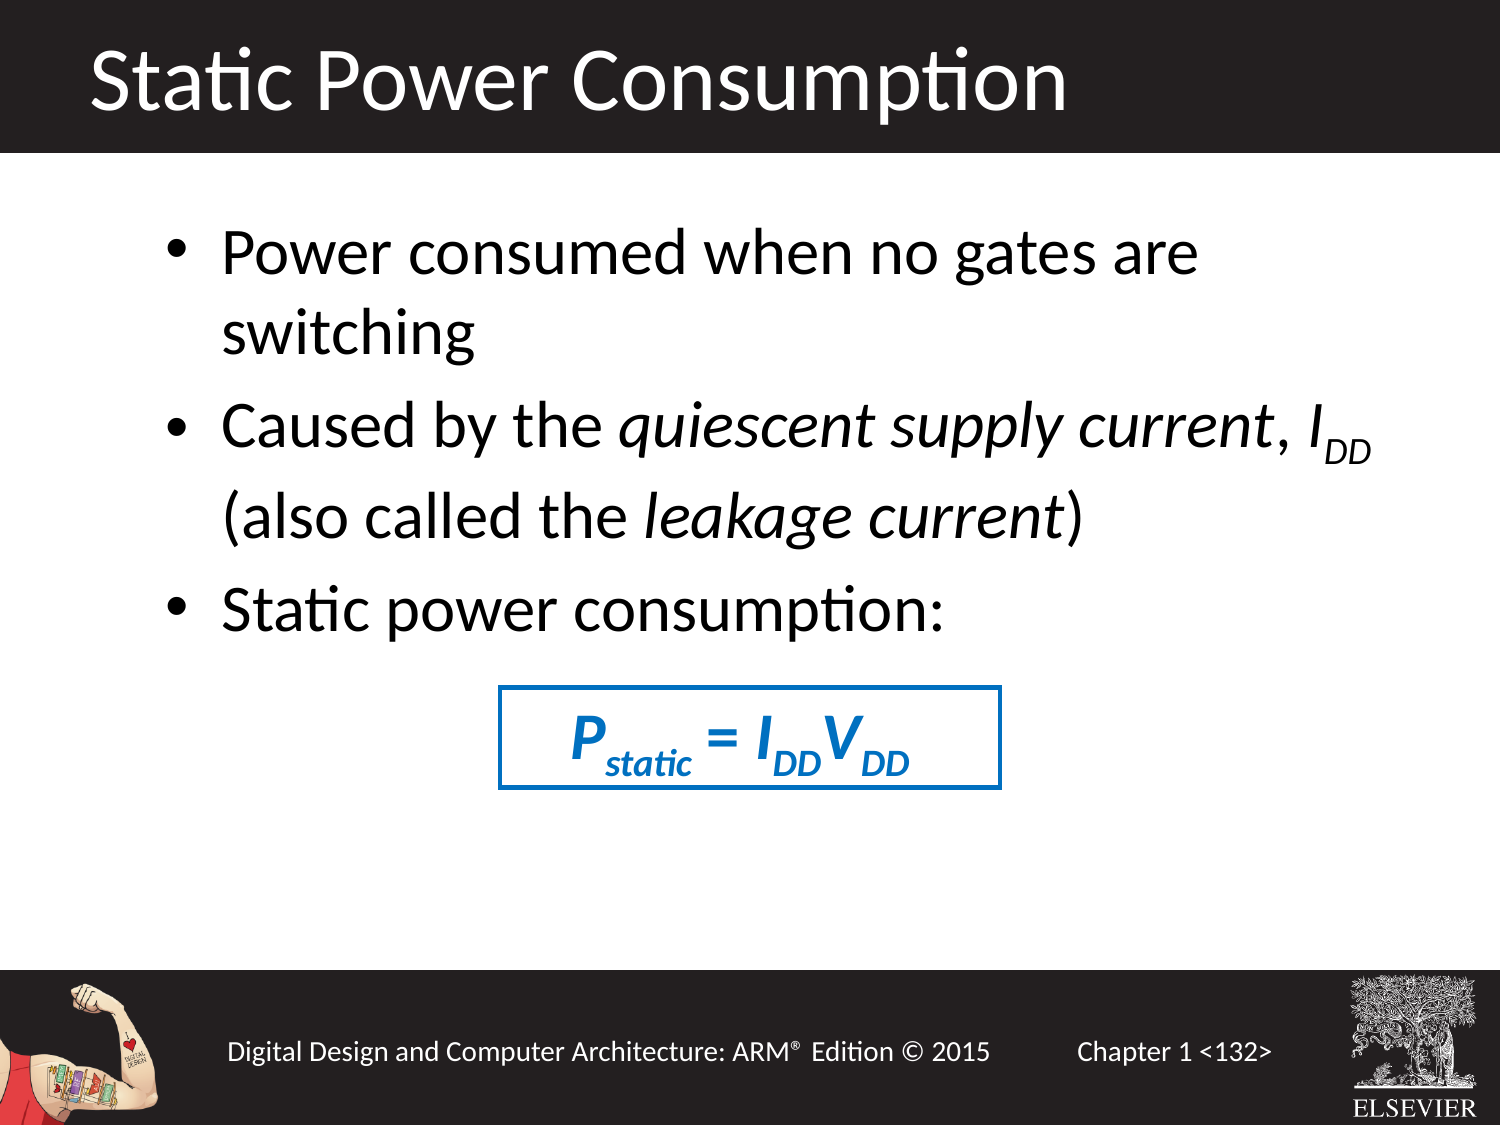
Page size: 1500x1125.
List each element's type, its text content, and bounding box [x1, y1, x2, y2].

picture [1350, 974, 1477, 1117]
picture [0, 979, 163, 1125]
text_box Static Power Consumption [75, 11, 1375, 136]
text_box [500, 687, 1000, 788]
list Power consumed when no gates are switching Caused by the quiescent supply current, IDD (also called the leakage current) Static power consumption: Pstatic = IDDVDD [150, 200, 1425, 1063]
